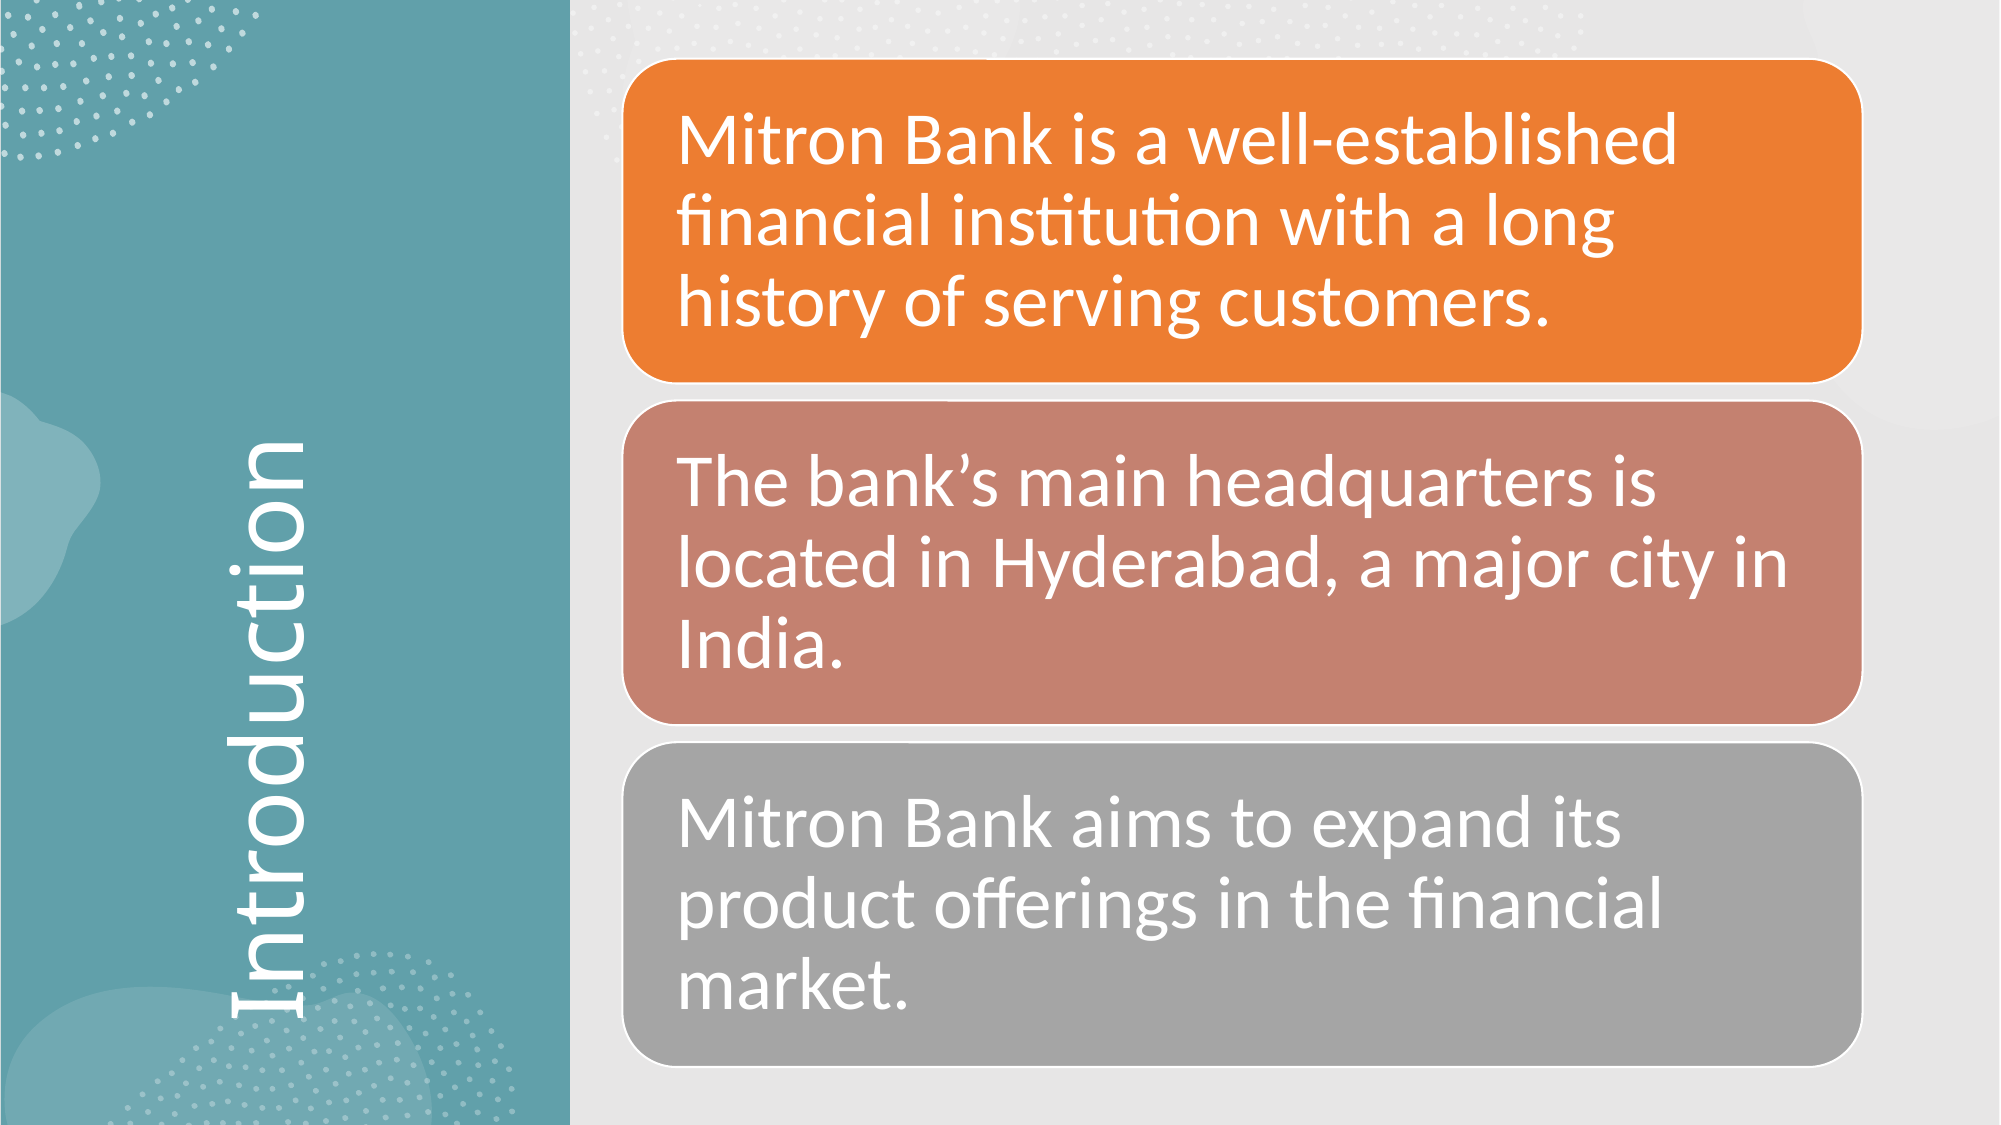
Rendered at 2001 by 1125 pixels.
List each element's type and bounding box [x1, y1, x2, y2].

list [622, 47, 1863, 1079]
text_box [0, 0, 2000, 1125]
